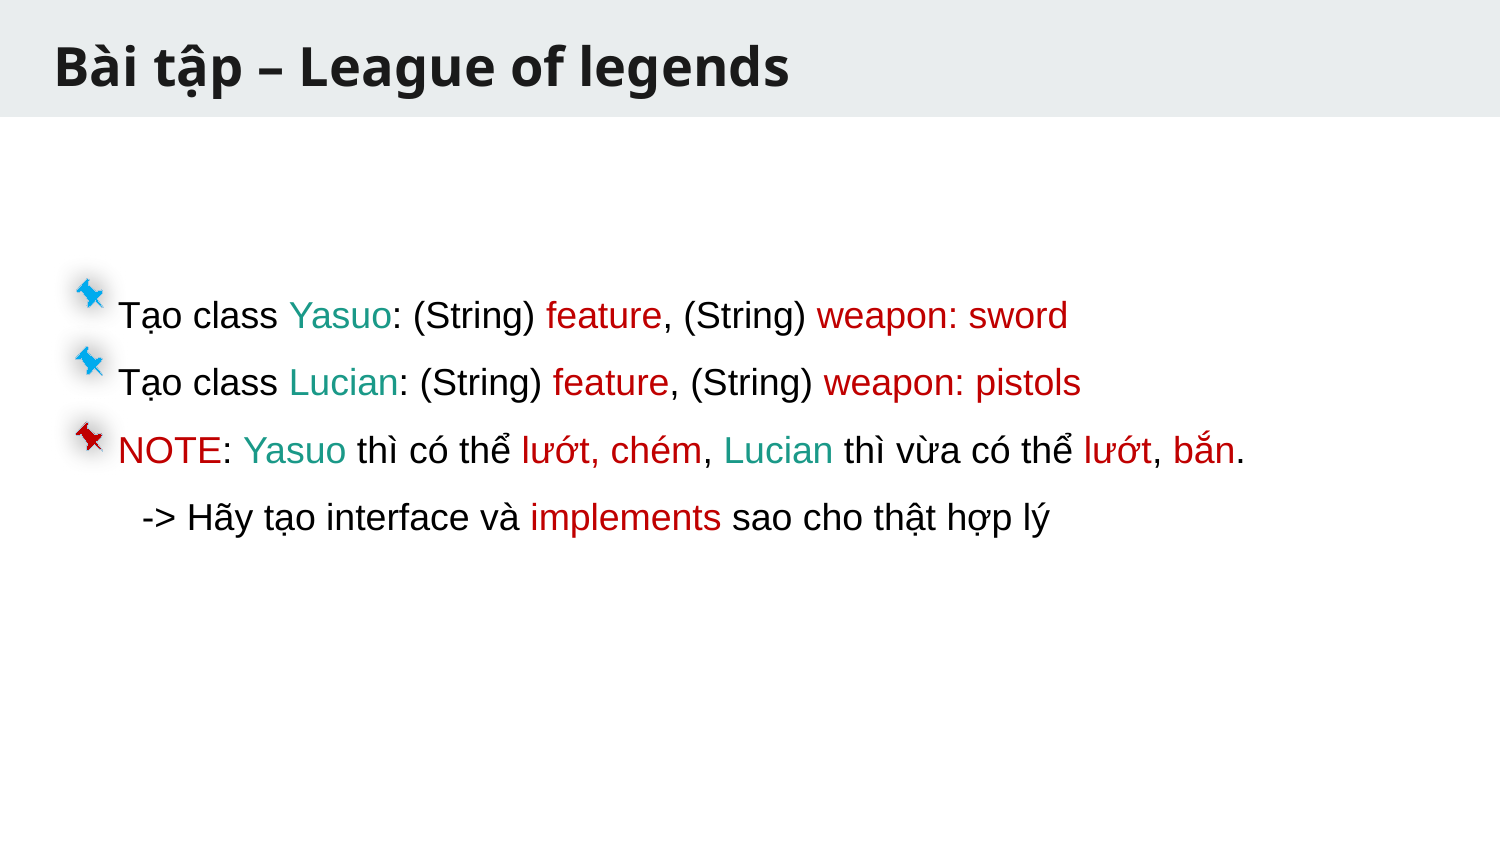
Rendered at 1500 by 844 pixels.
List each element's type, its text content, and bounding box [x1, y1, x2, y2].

text_box [76, 278, 104, 308]
text_box Tạo class Yasuo: (String) feature, (String) weapon: sword Tạo class Lucian: (String) feature, (String) weapon: pistols NOTE: Yasuo thì có thể lướt, chém, Lucian thì vừa có thể lướt, bắn. -> Hãy tạo interface và implements sao cho thật hợp lý [102, 253, 1472, 554]
text_box [75, 346, 103, 376]
title Bài tập – League of legends [38, 17, 1467, 106]
text_box [75, 421, 103, 452]
